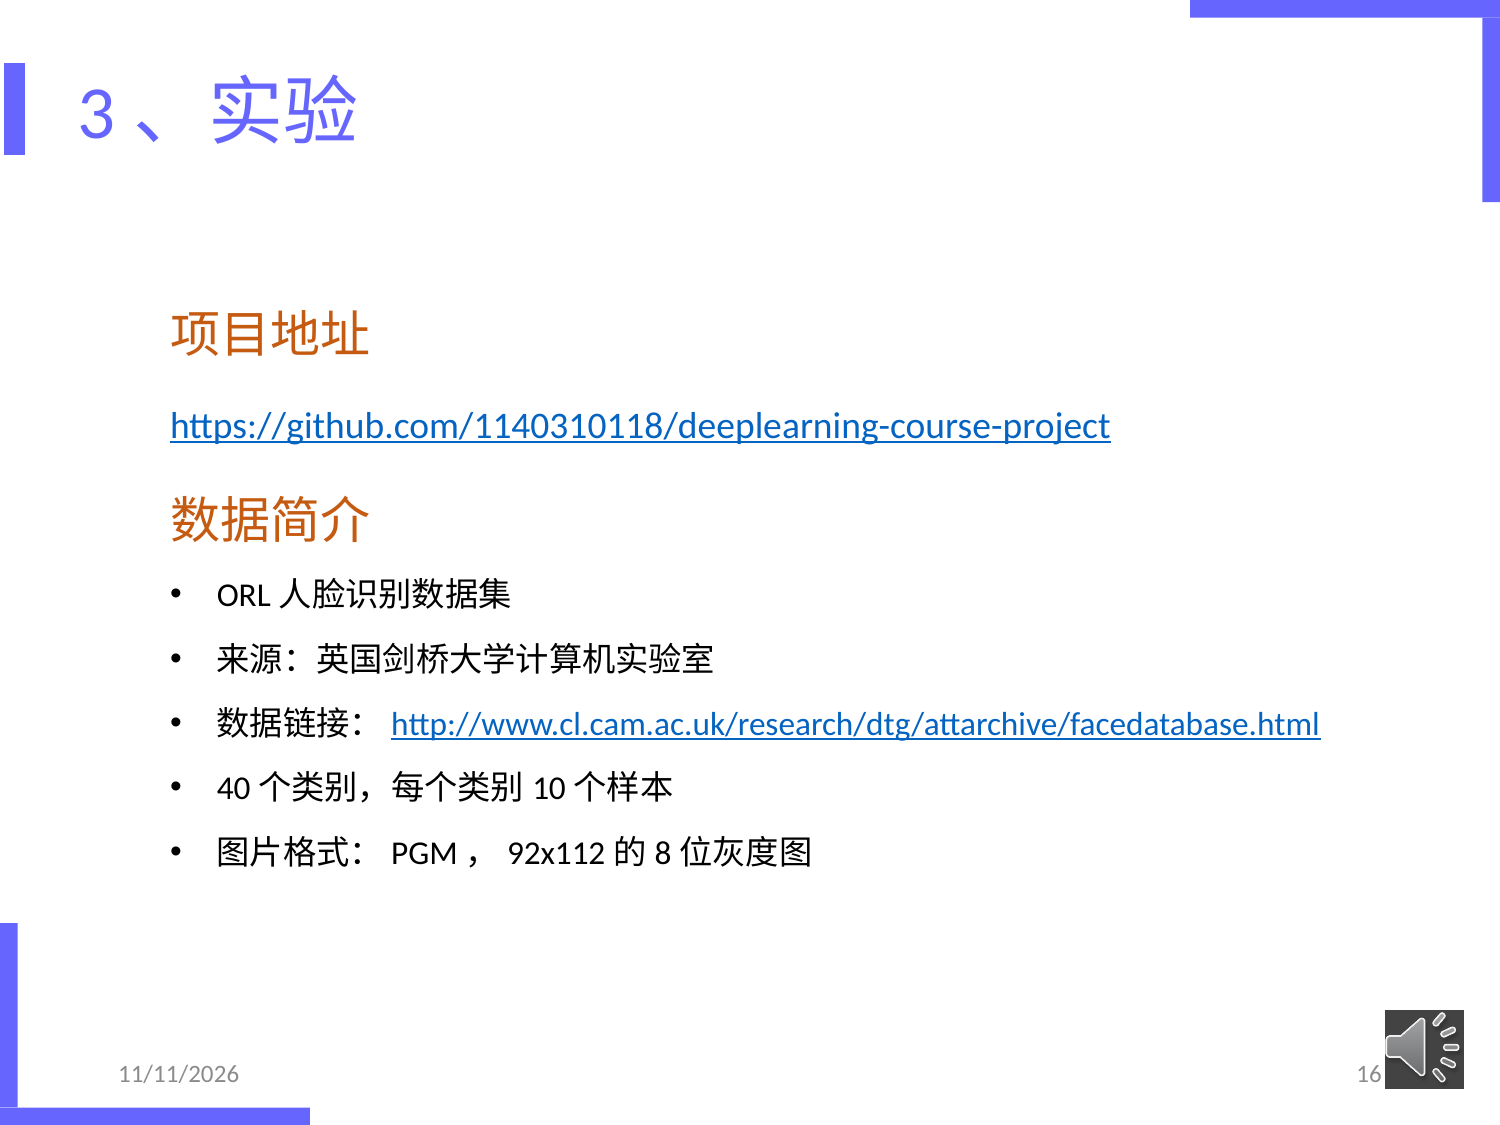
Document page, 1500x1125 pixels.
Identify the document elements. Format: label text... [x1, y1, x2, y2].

text_box [1189, 0, 1500, 19]
text_box 3、实验 [63, 55, 1309, 161]
text_box 项目地址 https://github.com/1140310118/deeplearning-course-project 数据简介 ORL人脸识别数据集 来源：英国剑桥大学计算机实验室 数据链接：http://www.cl.cam.ac.uk/research/dtg/attarchive/facedatabase.html 40个类别，每个类别10个样本 图片格式：PGM，92x112的8位灰度图 [155, 277, 1483, 879]
text_box [0, 922, 19, 1108]
slide_number 16 [1059, 1042, 1397, 1103]
text_box [0, 1106, 311, 1125]
picture [1384, 1009, 1465, 1090]
text_box [2, 60, 27, 157]
text_box [1481, 17, 1500, 203]
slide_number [103, 1042, 441, 1103]
